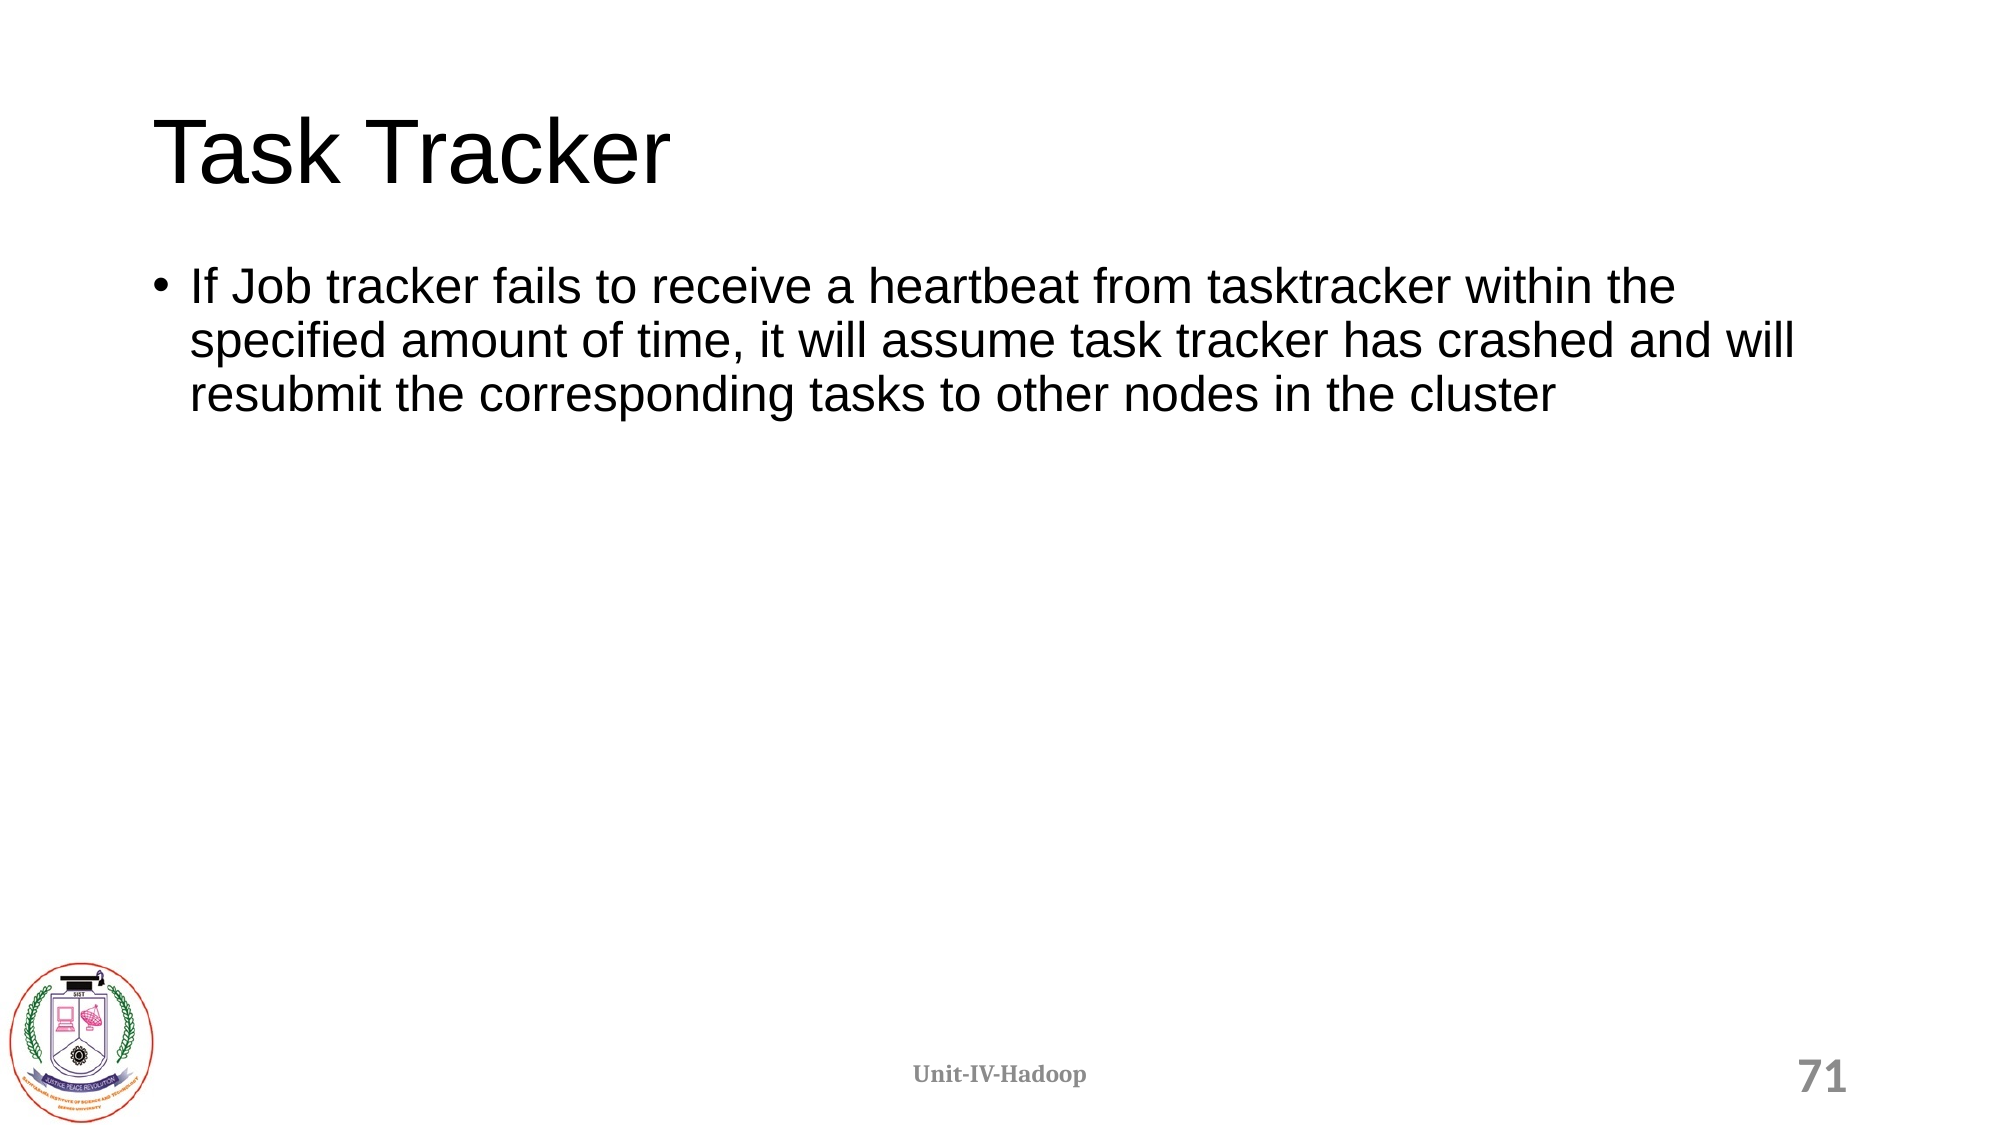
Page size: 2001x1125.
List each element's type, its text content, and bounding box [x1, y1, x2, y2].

picture [0, 959, 162, 1125]
slide_number 71 [1412, 1042, 1863, 1103]
footer Unit-IV-Hadoop [662, 1042, 1338, 1103]
title Task Tracker [137, 59, 1863, 249]
list If Job tracker fails to receive a heartbeat from tasktracker within the specified amount of time, it will assume task tracker has crashed and will resubmit the corresponding tasks to other nodes in the cluster [137, 252, 1863, 1028]
